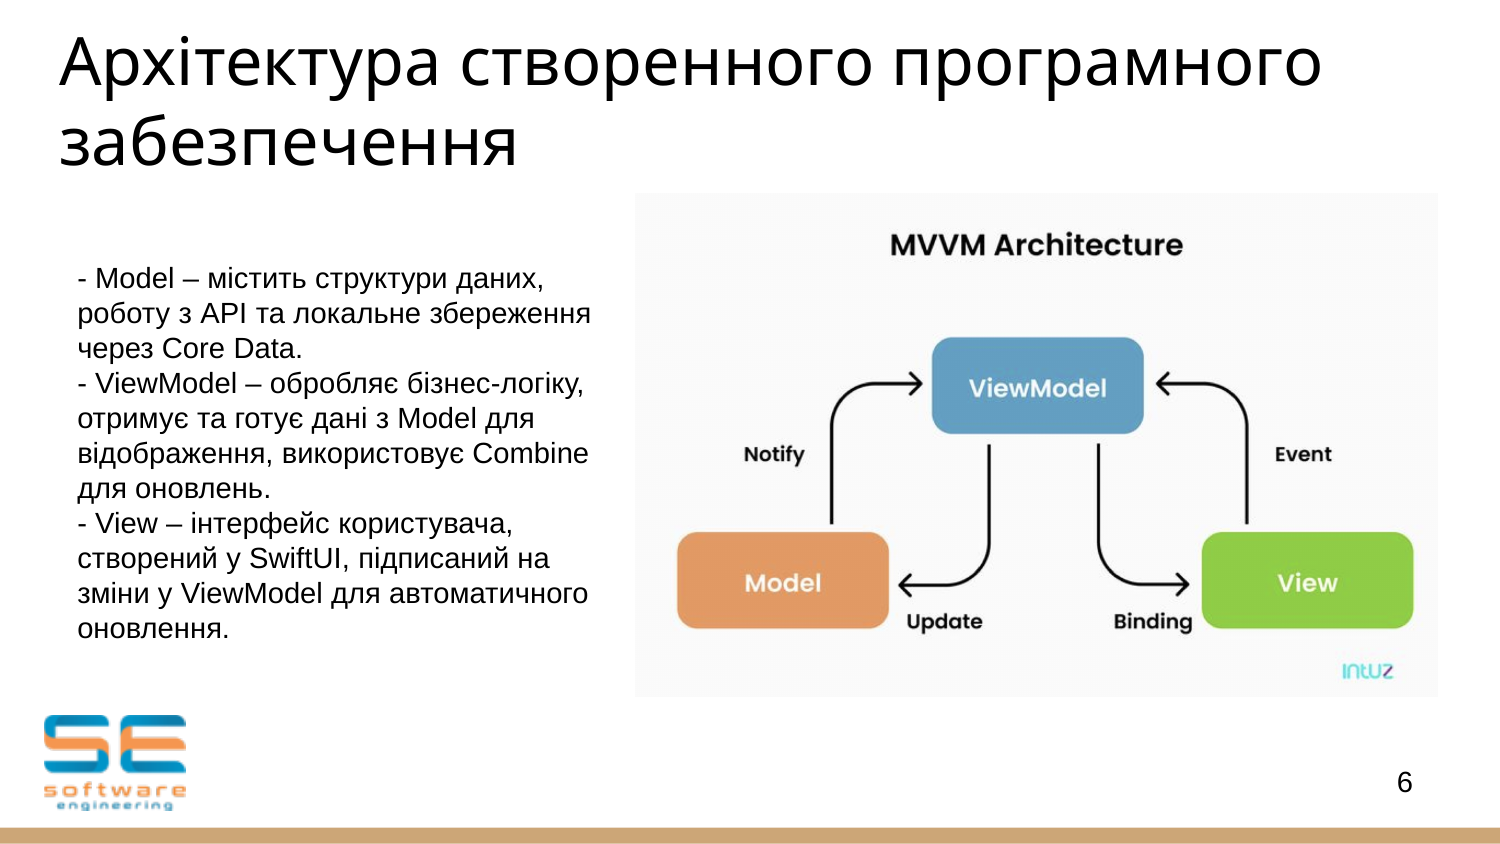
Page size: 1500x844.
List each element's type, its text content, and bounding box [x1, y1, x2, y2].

picture [43, 714, 186, 811]
picture [635, 193, 1438, 697]
title Архітектура створенного програмного забезпечення [44, 57, 1442, 194]
text_box - Model – містить структури даних, роботу з API та локальне збереження через Core Data. - ViewModel – обробляє бізнес-логіку, отримує та готує дані з Model для відображення, використовує Combine для оновлень. - View – інтерфейс користувача, створений у SwiftUI, підписаний на зміни у ViewModel для автоматичного оновлення. [62, 252, 630, 652]
text_box 6 [1382, 755, 1500, 806]
